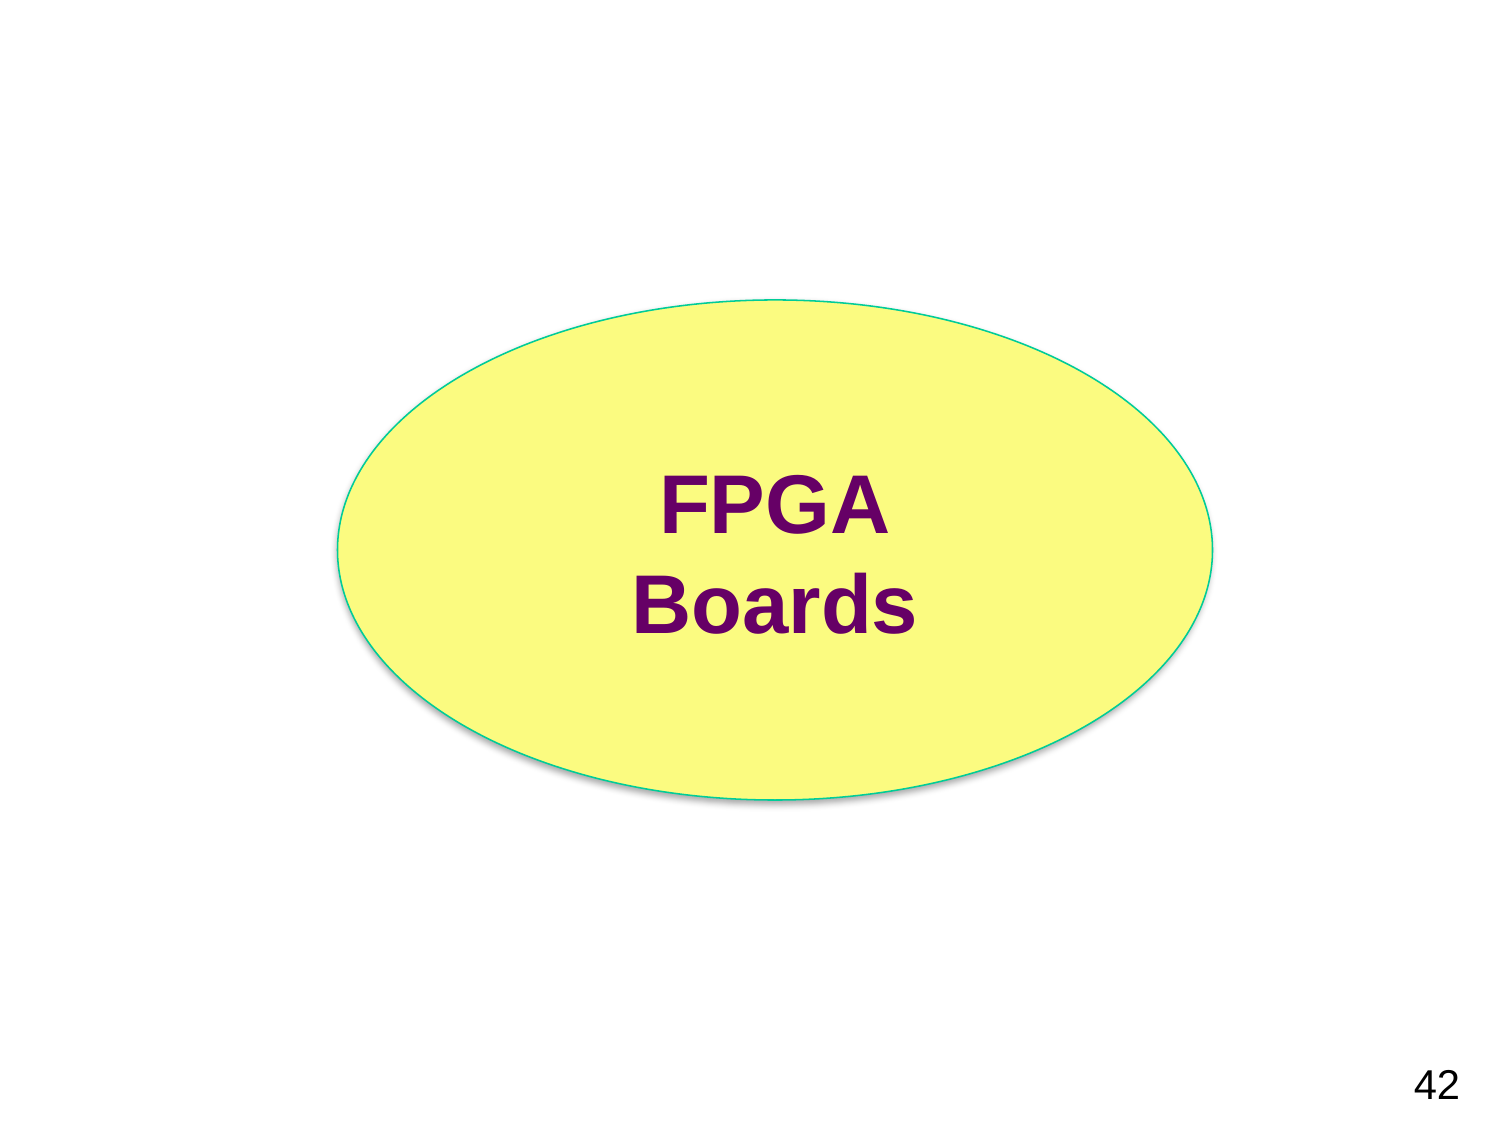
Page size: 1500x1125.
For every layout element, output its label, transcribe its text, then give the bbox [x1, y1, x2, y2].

text_box 42 [1162, 1050, 1475, 1125]
text_box FPGA Boards [337, 299, 1213, 801]
